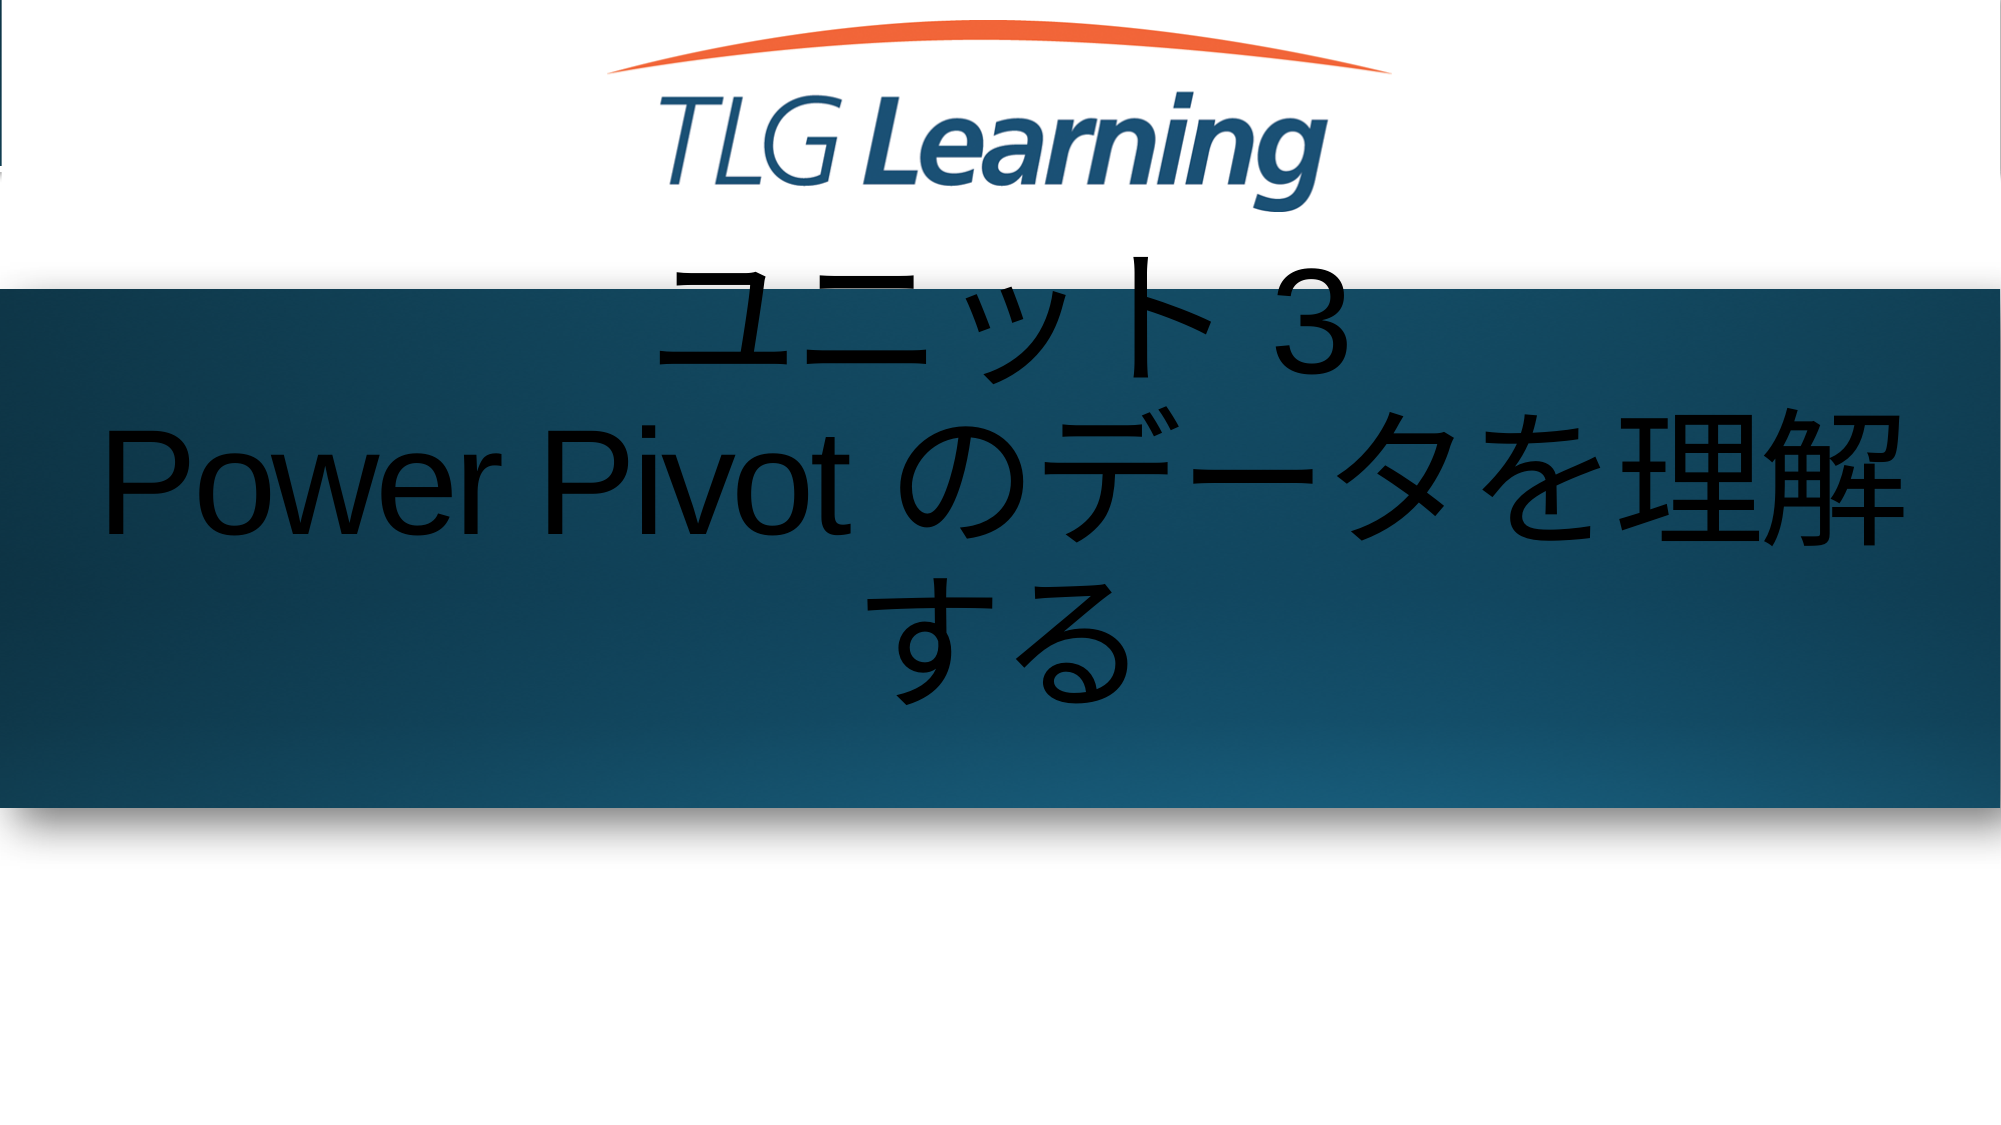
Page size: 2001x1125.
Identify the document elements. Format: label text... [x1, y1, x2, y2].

picture [607, 20, 1392, 212]
picture [0, 289, 2001, 808]
title ユニット3 Power Pivotのデータを理解する [43, 289, 1960, 684]
